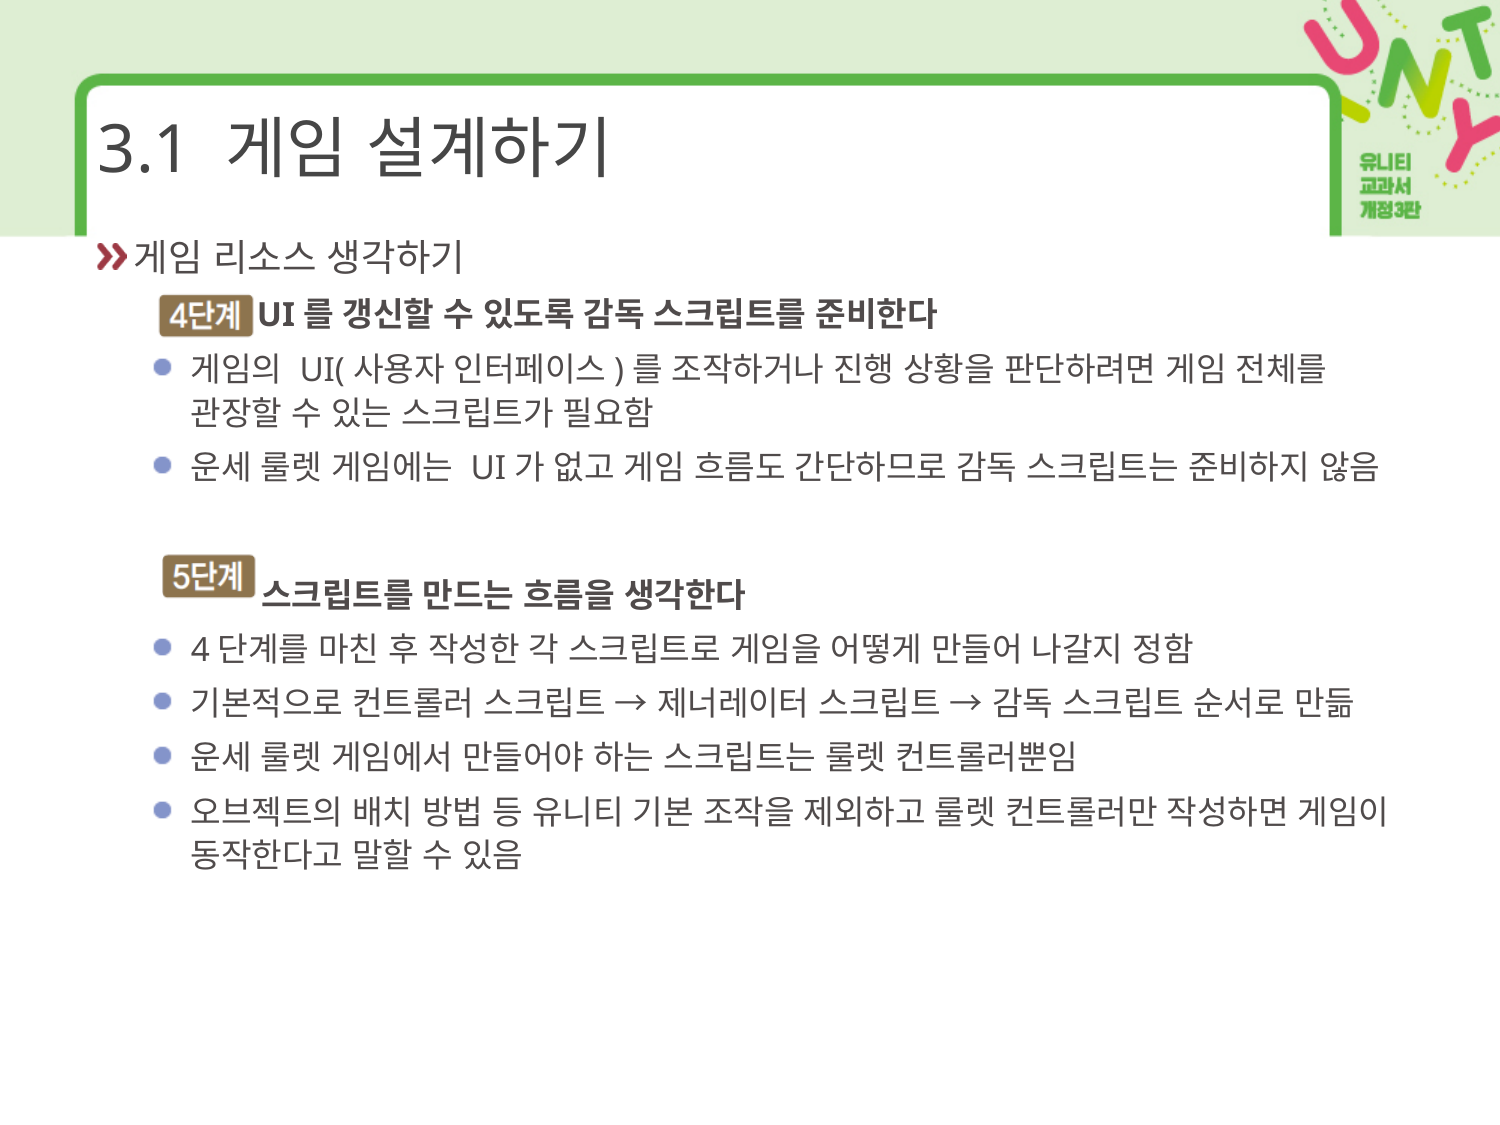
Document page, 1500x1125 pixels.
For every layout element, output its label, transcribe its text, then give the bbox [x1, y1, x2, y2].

picture [0, 0, 1500, 1125]
list 게임 리소스 생각하기 UI를 갱신할 수 있도록 감독 스크립트를 준비한다 게임의 UI(사용자 인터페이스)를 조작하거나 진행 상황을 판단하려면 게임 전체를 관장할 수 있는 스크립트가 필요함 운세 룰렛 게임에는 UI가 없고 게임 흐름도 간단하므로 감독 스크립트는 준비하지 않음 스크립트를 만드는 흐름을 생각한다 4단계를 마친 후 작성한 각 스크립트로 게임을 어떻게 만들어 나갈지 정함 기본적으로 컨트롤러 스크립트 → 제너레이터 스크립트 → 감독 스크립트 순서로 만듦 운세 룰렛 게임에서 만들어야 하는 스크립트는 룰렛 컨트롤러뿐임 오브젝트의 배치 방법 등 유니티 기본 조작을 제외하고 룰렛 컨트롤러만 작성하면 게임이 동작한다고 말할 수 있음 [81, 222, 1412, 1037]
title 3.1 게임 설계하기 [82, 61, 1413, 193]
